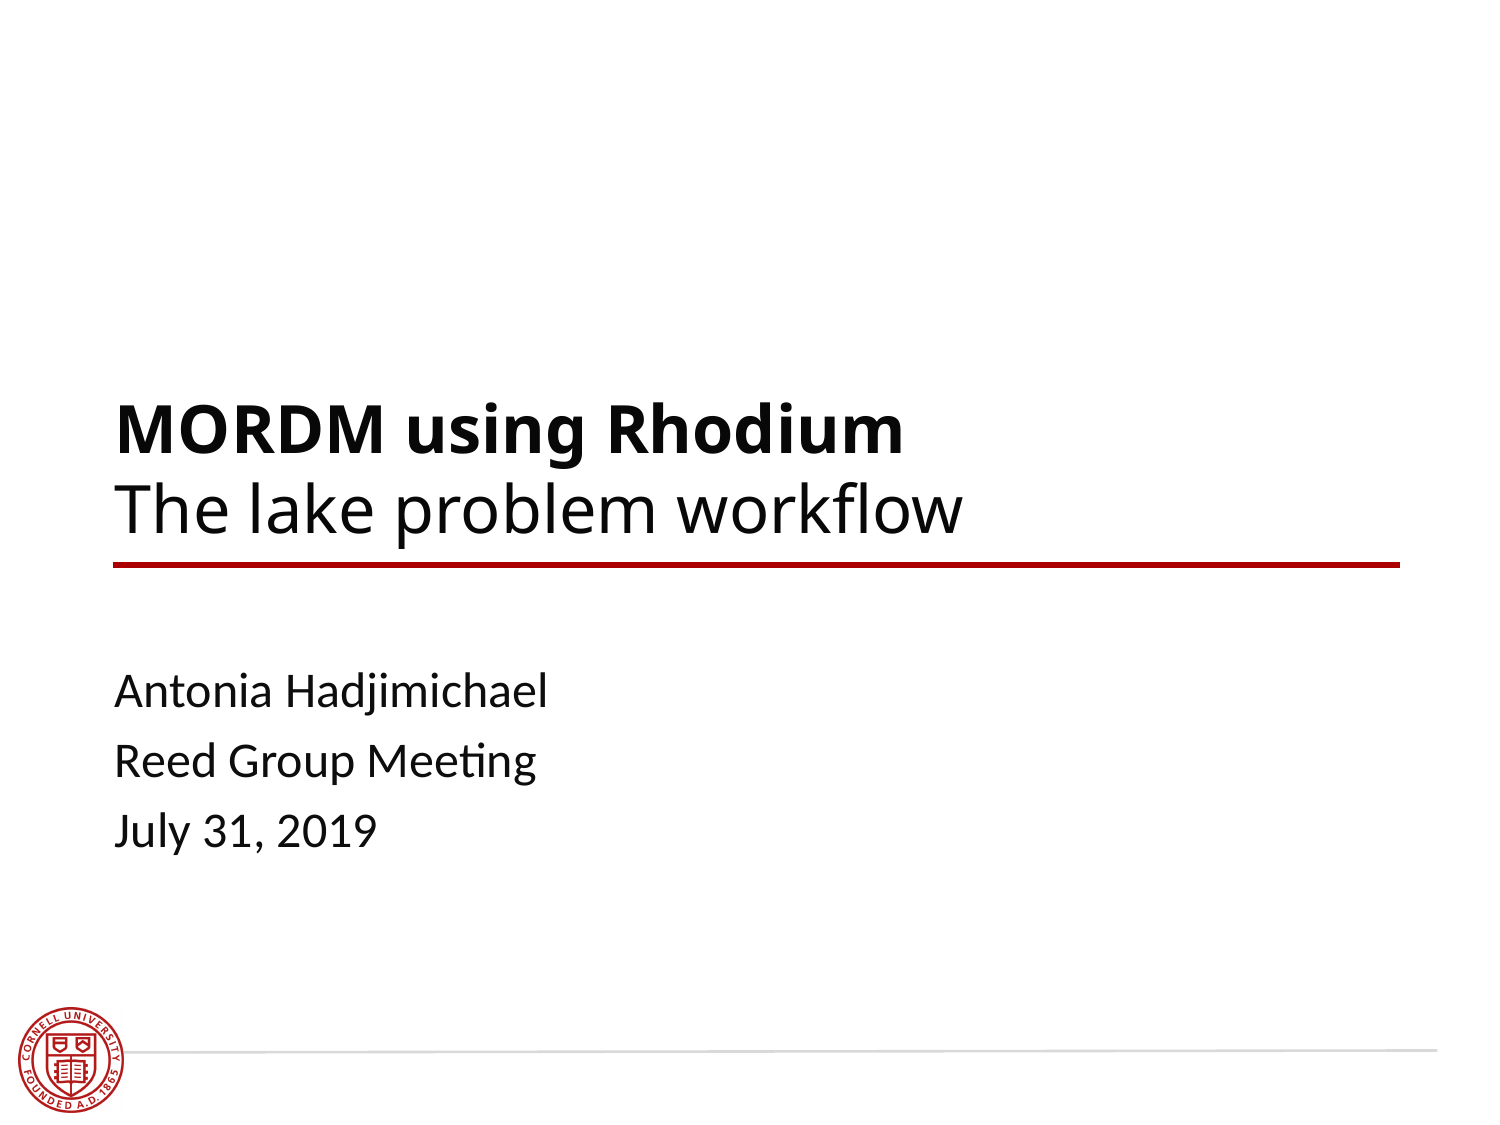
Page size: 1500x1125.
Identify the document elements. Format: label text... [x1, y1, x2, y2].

picture [18, 1007, 124, 1113]
subtitle Antonia Hadjimichael Reed Group Meeting July 31, 2019 [99, 650, 643, 900]
title MORDM using Rhodium The lake problem workflow [99, 334, 1375, 600]
